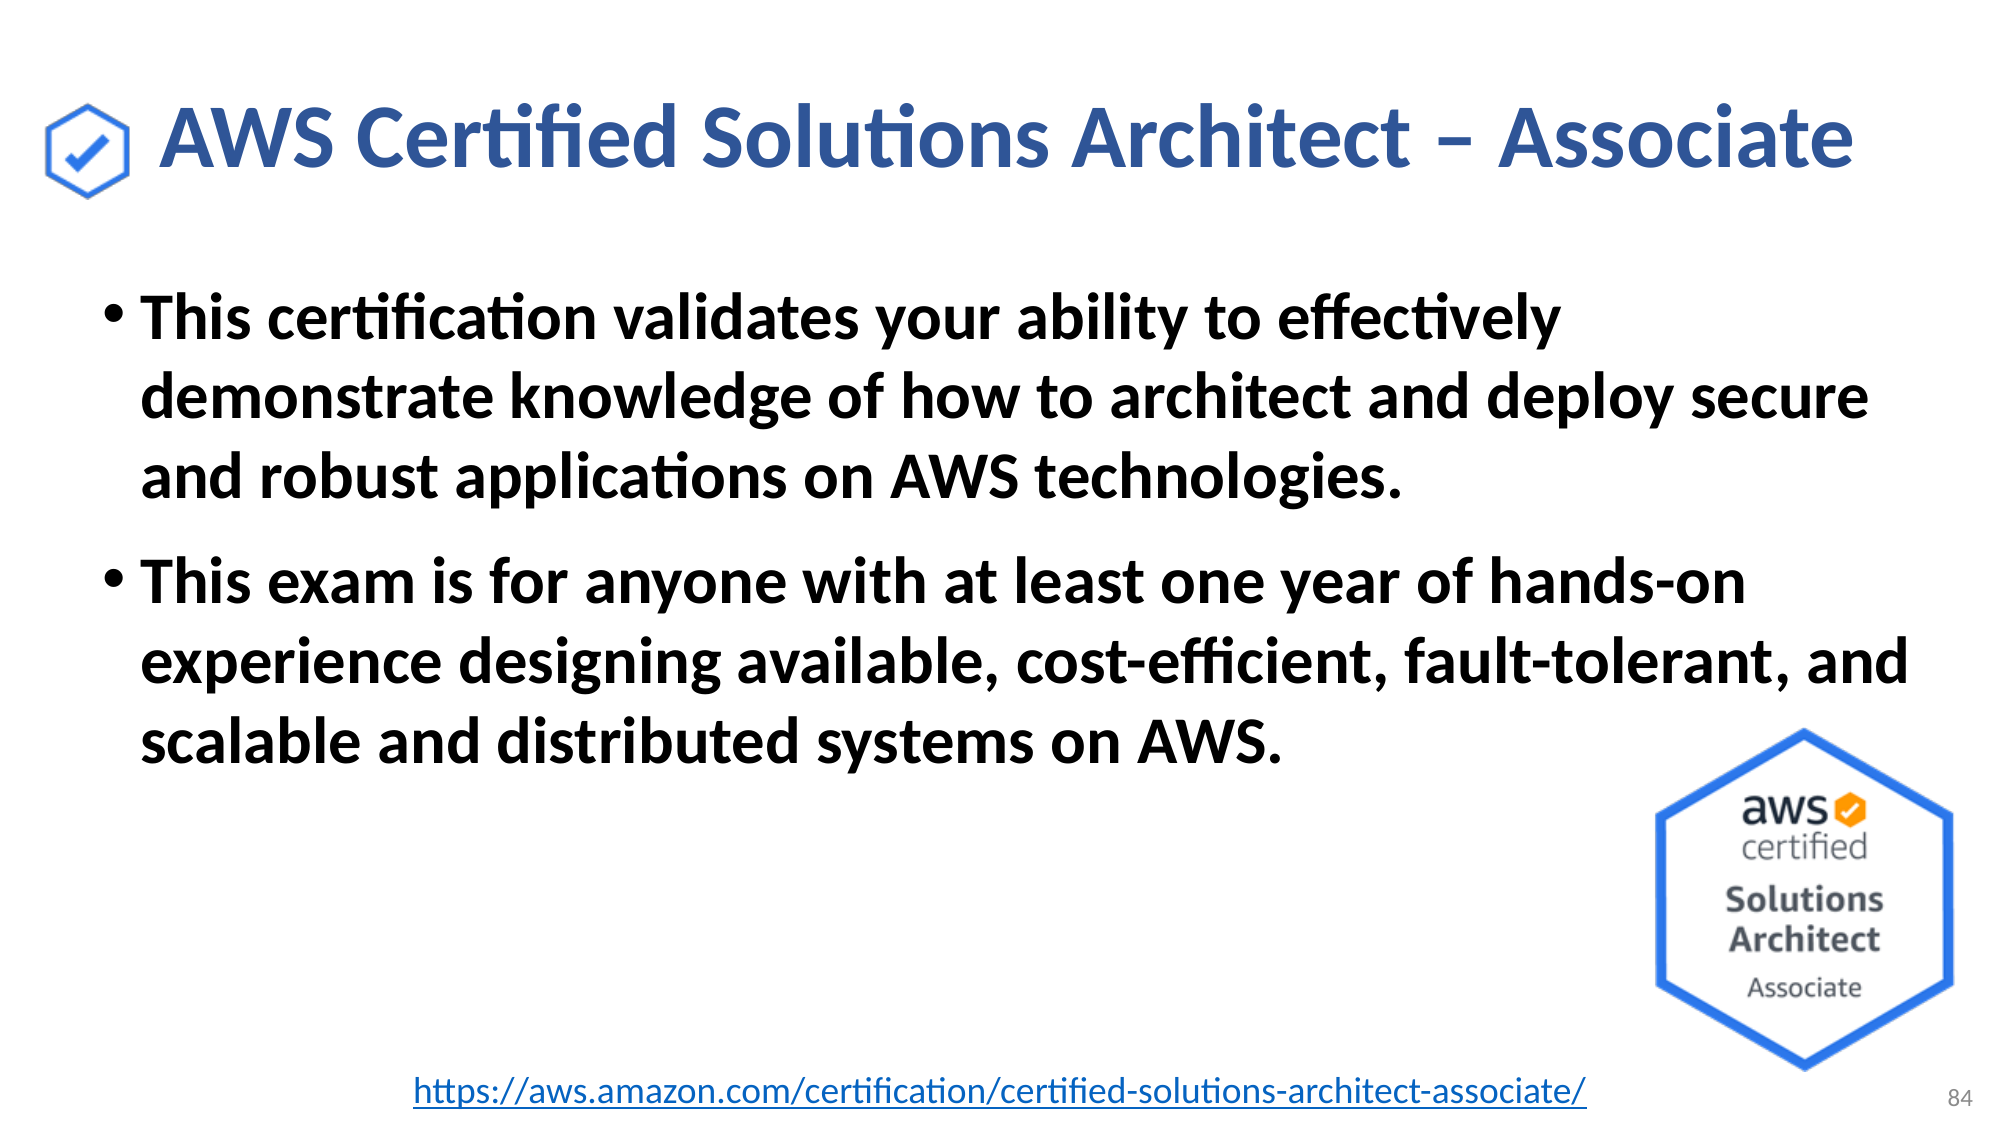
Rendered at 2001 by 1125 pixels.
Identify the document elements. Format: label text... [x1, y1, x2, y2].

list This certification validates your ability to effectively demonstrate knowledge of how to architect and deploy secure and robust applications on AWS technologies. This exam is for anyone with at least one year of hands-on experience designing available, cost-efficient, fault-tolerant, and scalable and distributed systems on AWS. [87, 264, 1929, 1043]
picture [1632, 727, 1977, 1072]
text_box https://aws.amazon.com/certification/certified-solutions-architect-associate/ [354, 1059, 1646, 1119]
picture [37, 100, 138, 200]
title AWS Certified Solutions Architect – Associate [87, 22, 1929, 240]
slide_number 84 [1830, 1076, 1989, 1116]
